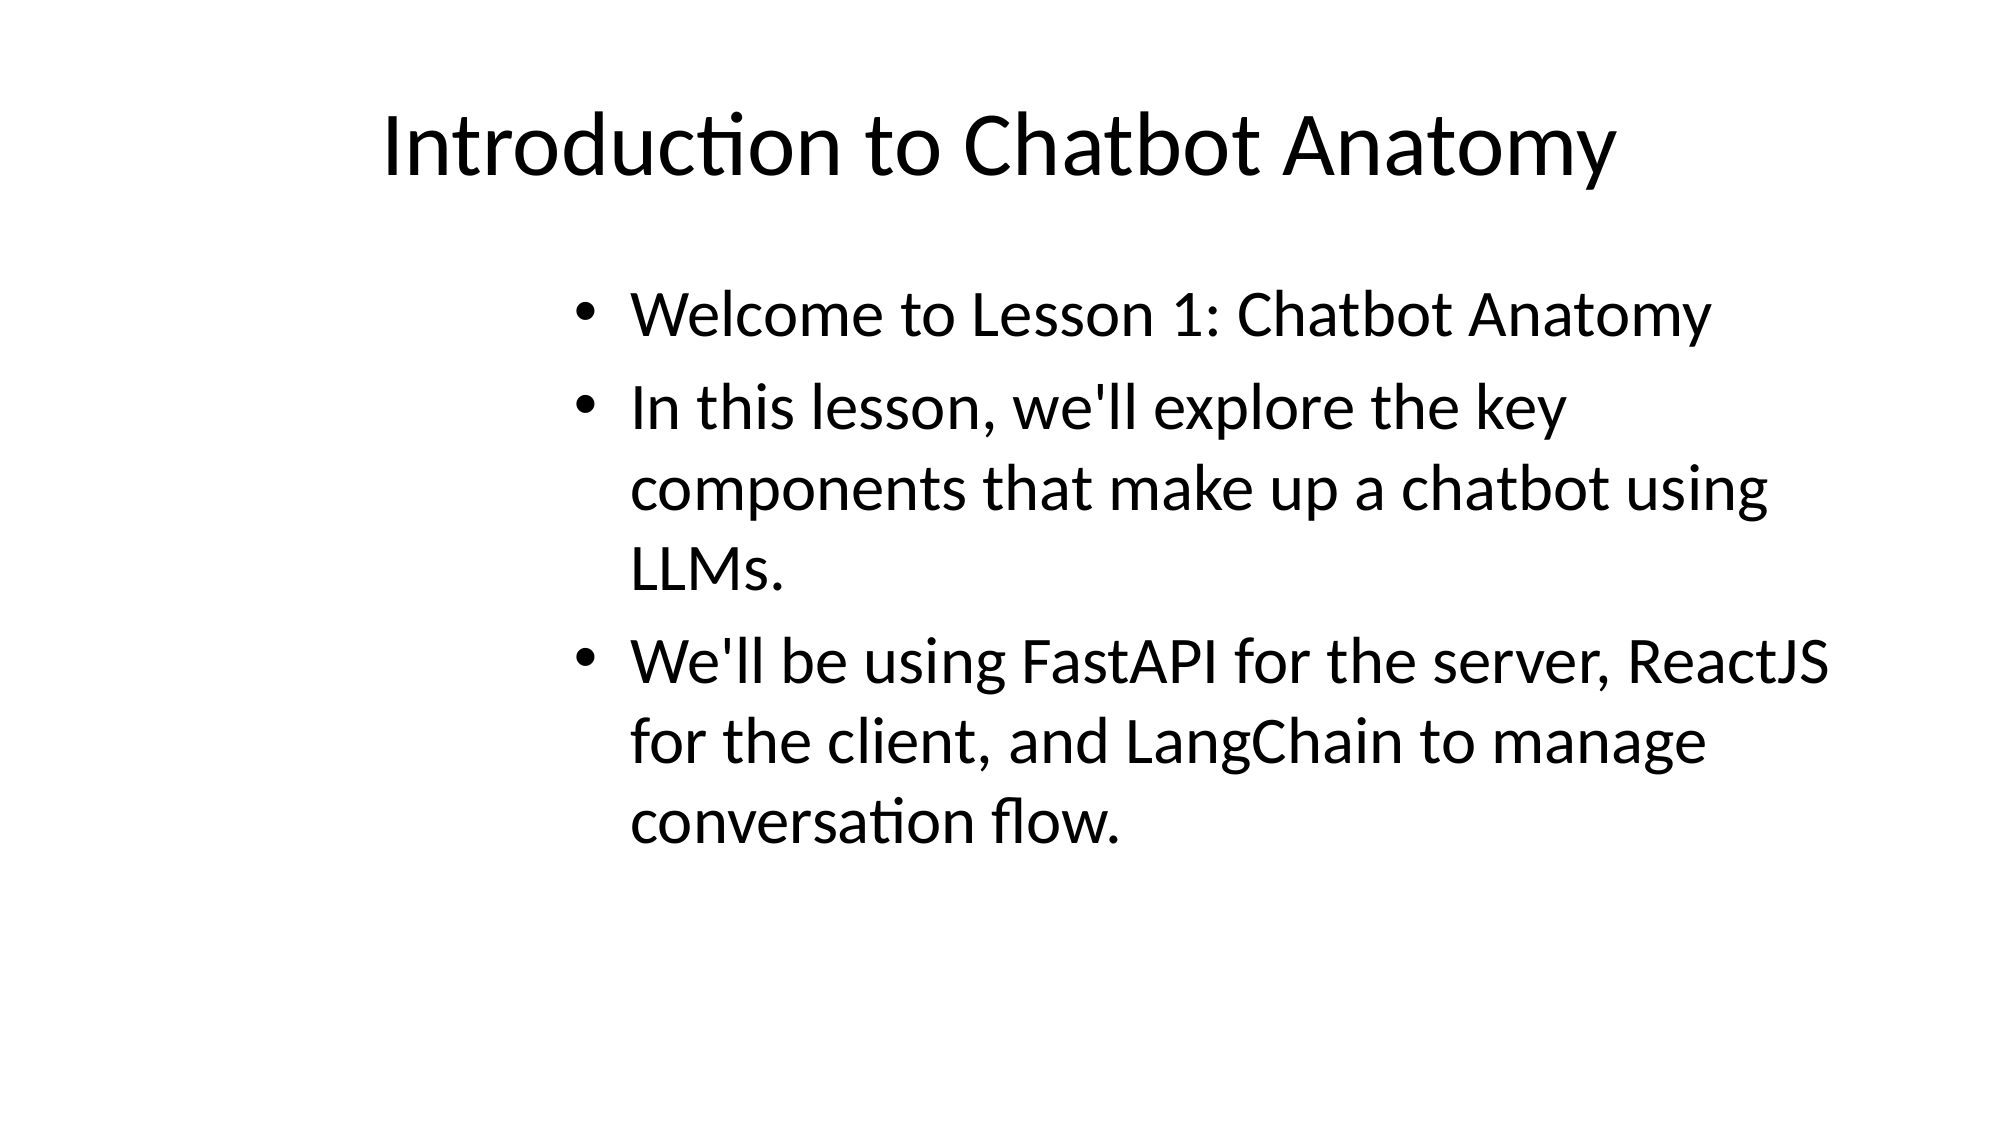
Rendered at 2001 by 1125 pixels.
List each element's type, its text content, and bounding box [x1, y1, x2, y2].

list Welcome to Lesson 1: Chatbot Anatomy In this lesson, we'll explore the key components that make up a chatbot using LLMs. We'll be using FastAPI for the server, ReactJS for the client, and LangChain to manage conversation flow. [558, 262, 1900, 1005]
title Introduction to Chatbot Anatomy [99, 45, 1900, 233]
